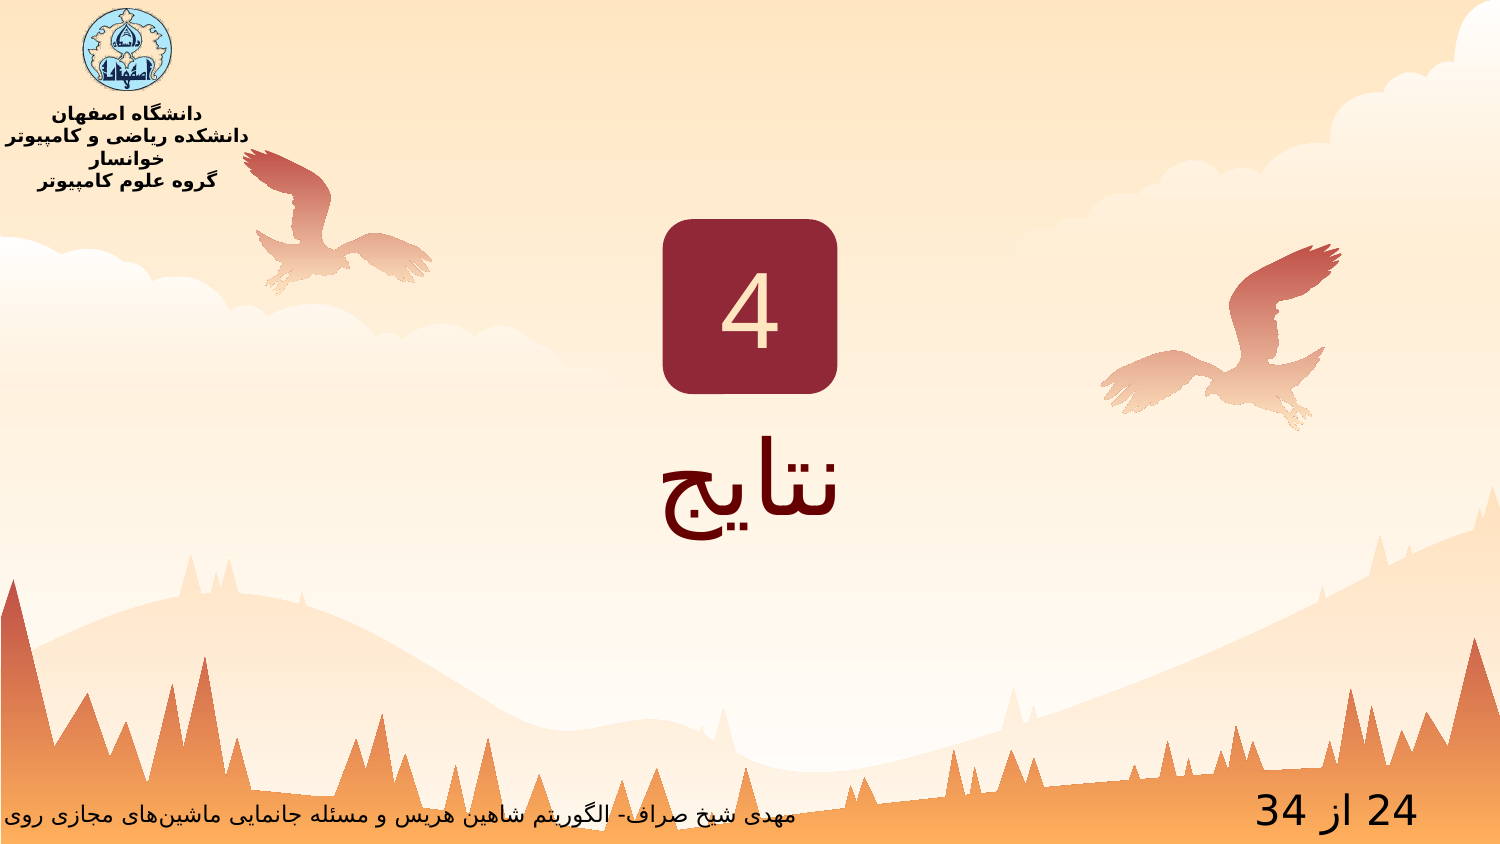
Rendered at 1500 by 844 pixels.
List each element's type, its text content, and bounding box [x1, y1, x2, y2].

text_box [669, 383, 832, 395]
text_box [1100, 243, 1342, 431]
text_box 24 از 34 [1224, 776, 1434, 842]
title نتایج [296, 396, 1204, 535]
text_box دانشگاه اصفهان دانشکده ریاضی و کامپیوتر خوانسار گروه علوم کامپیوتر [0, 93, 282, 199]
text_box مهدی شیخ صراف- الگوریتم شاهین هریس و مسئله جانمایی ماشین‌های مجازی روی سرور [0, 792, 829, 835]
text_box [669, 219, 831, 230]
title 4 [652, 230, 848, 383]
text_box [256, 157, 433, 296]
picture [82, 8, 172, 91]
